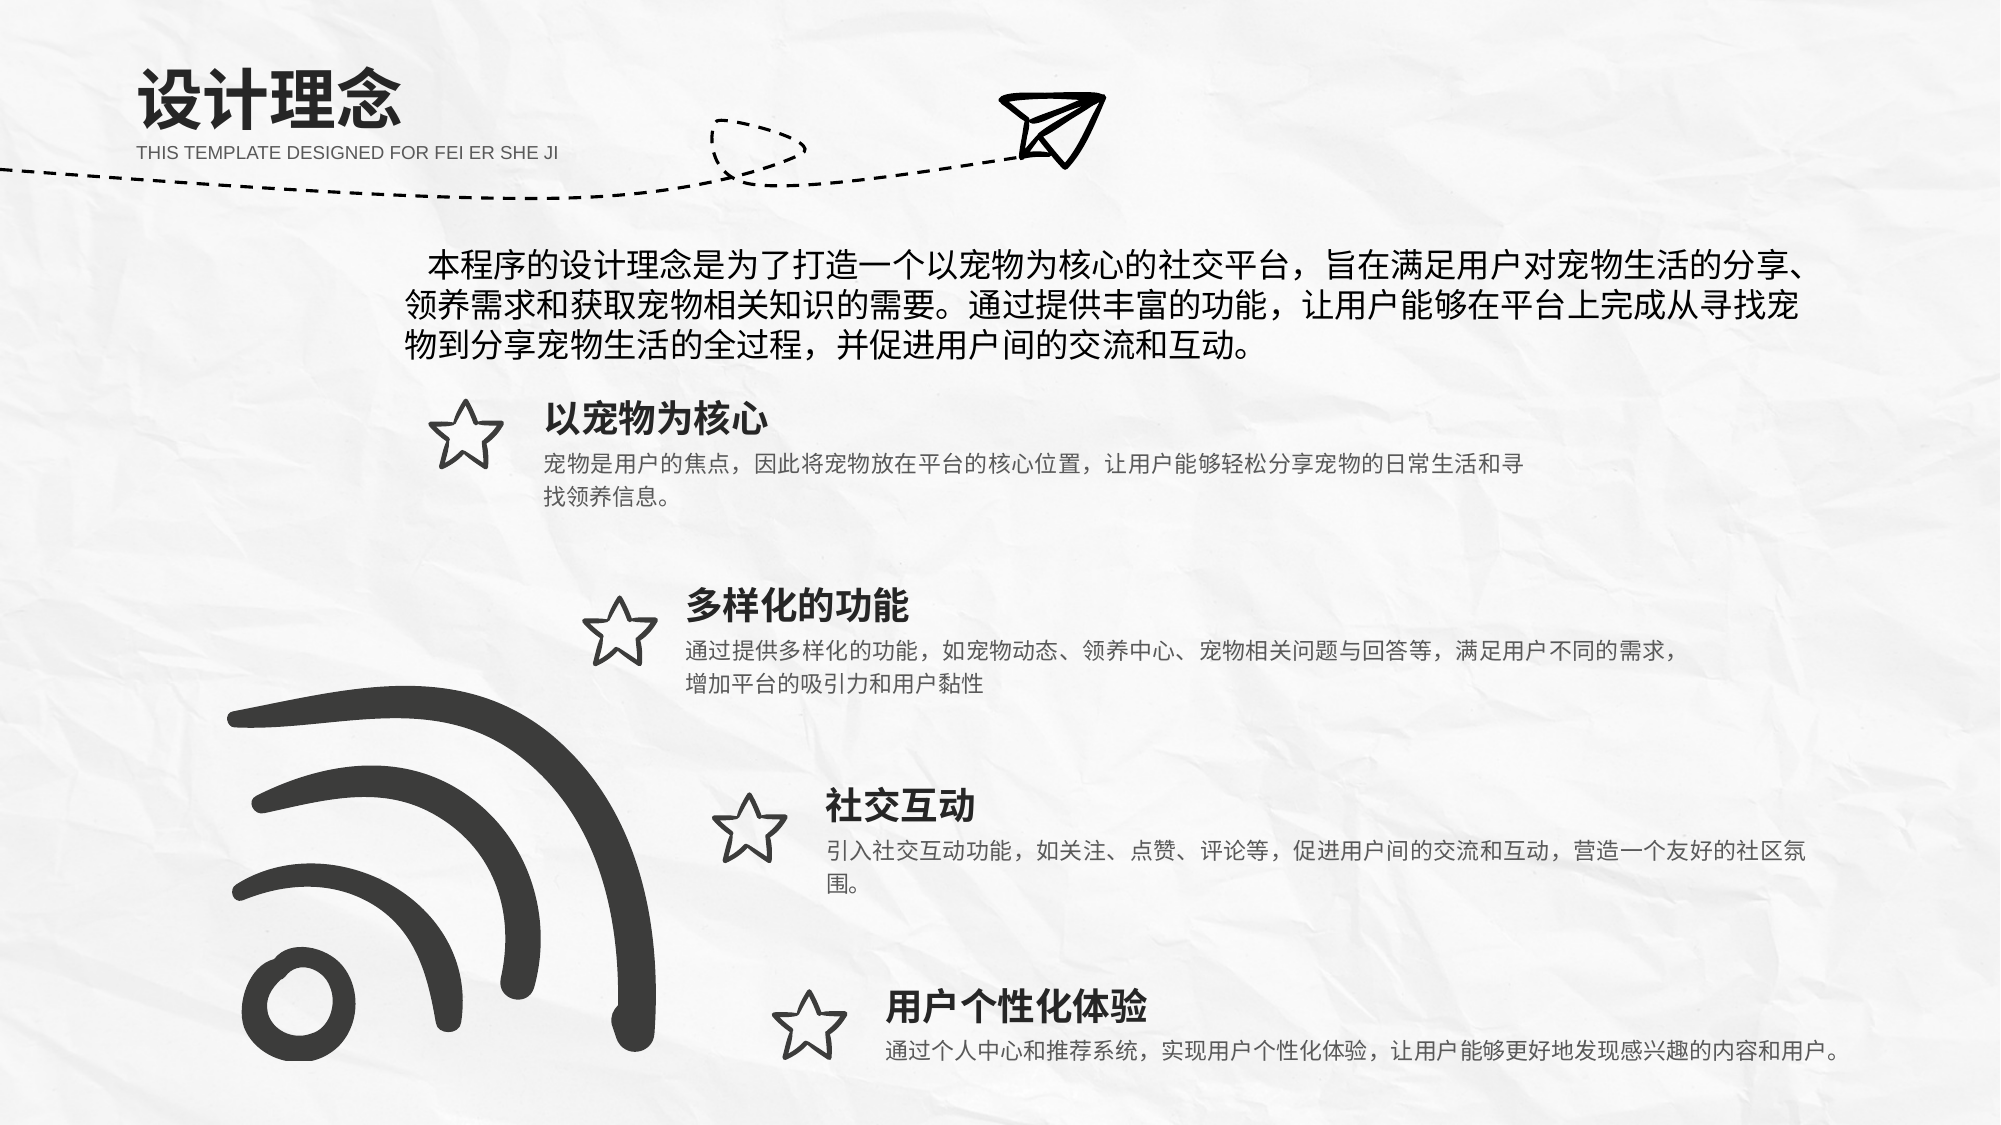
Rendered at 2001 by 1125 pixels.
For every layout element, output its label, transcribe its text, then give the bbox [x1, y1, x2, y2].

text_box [711, 765, 1823, 906]
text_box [581, 565, 1682, 705]
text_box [427, 378, 1541, 518]
text_box 本程序的设计理念是为了打造一个以宠物为核心的社交平台，旨在满足用户对宠物生活的分享、领养需求和获取宠物相关知识的需要。通过提供丰富的功能，让用户能够在平台上完成从寻找宠物到分享宠物生活的全过程，并促进用户间的交流和互动。 [389, 237, 1846, 372]
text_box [771, 966, 1882, 1073]
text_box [0, 50, 1103, 199]
picture [224, 684, 658, 1061]
